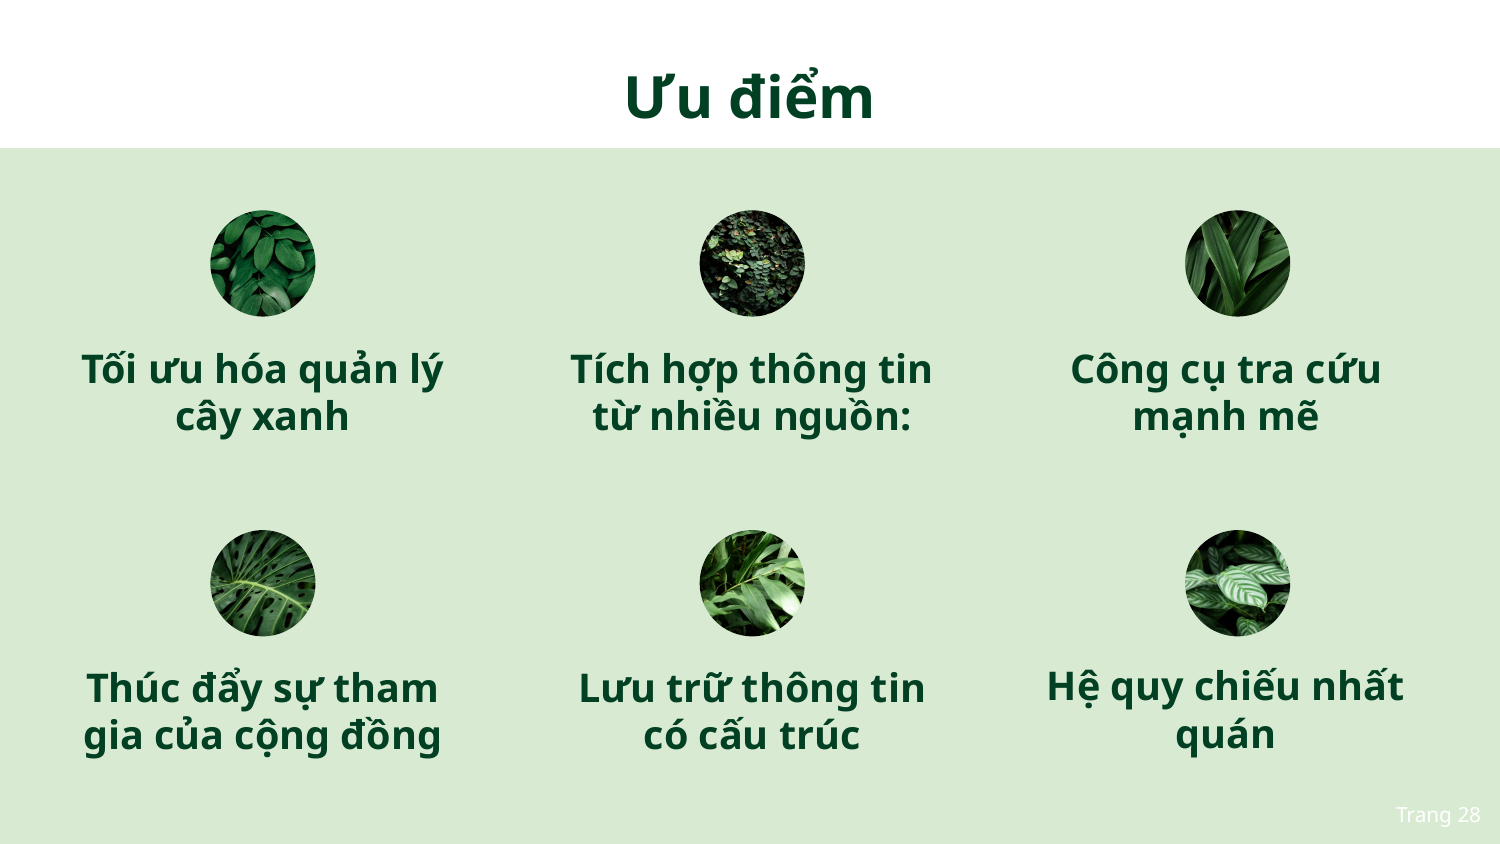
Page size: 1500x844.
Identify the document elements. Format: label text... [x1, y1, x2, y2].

subtitle Tối ưu hóa quản lý cây xanh [62, 324, 464, 458]
picture [210, 210, 316, 317]
picture [210, 529, 316, 637]
text_box Thúc đẩy sự tham gia của cộng đồng [62, 643, 464, 777]
text_box Trang 28 [1297, 786, 1496, 844]
text_box Công cụ tra cứu mạnh mẽ [1025, 324, 1427, 458]
picture [1184, 210, 1291, 317]
title Ưu điểm [116, 45, 1383, 140]
text_box Tích hợp thông tin từ nhiều nguồn: [552, 324, 953, 458]
text_box Hệ quy chiếu nhất quán [1025, 641, 1427, 776]
picture [699, 529, 806, 637]
text_box Lưu trữ thông tin có cấu trúc [552, 643, 953, 777]
picture [1184, 529, 1291, 637]
picture [699, 210, 806, 317]
